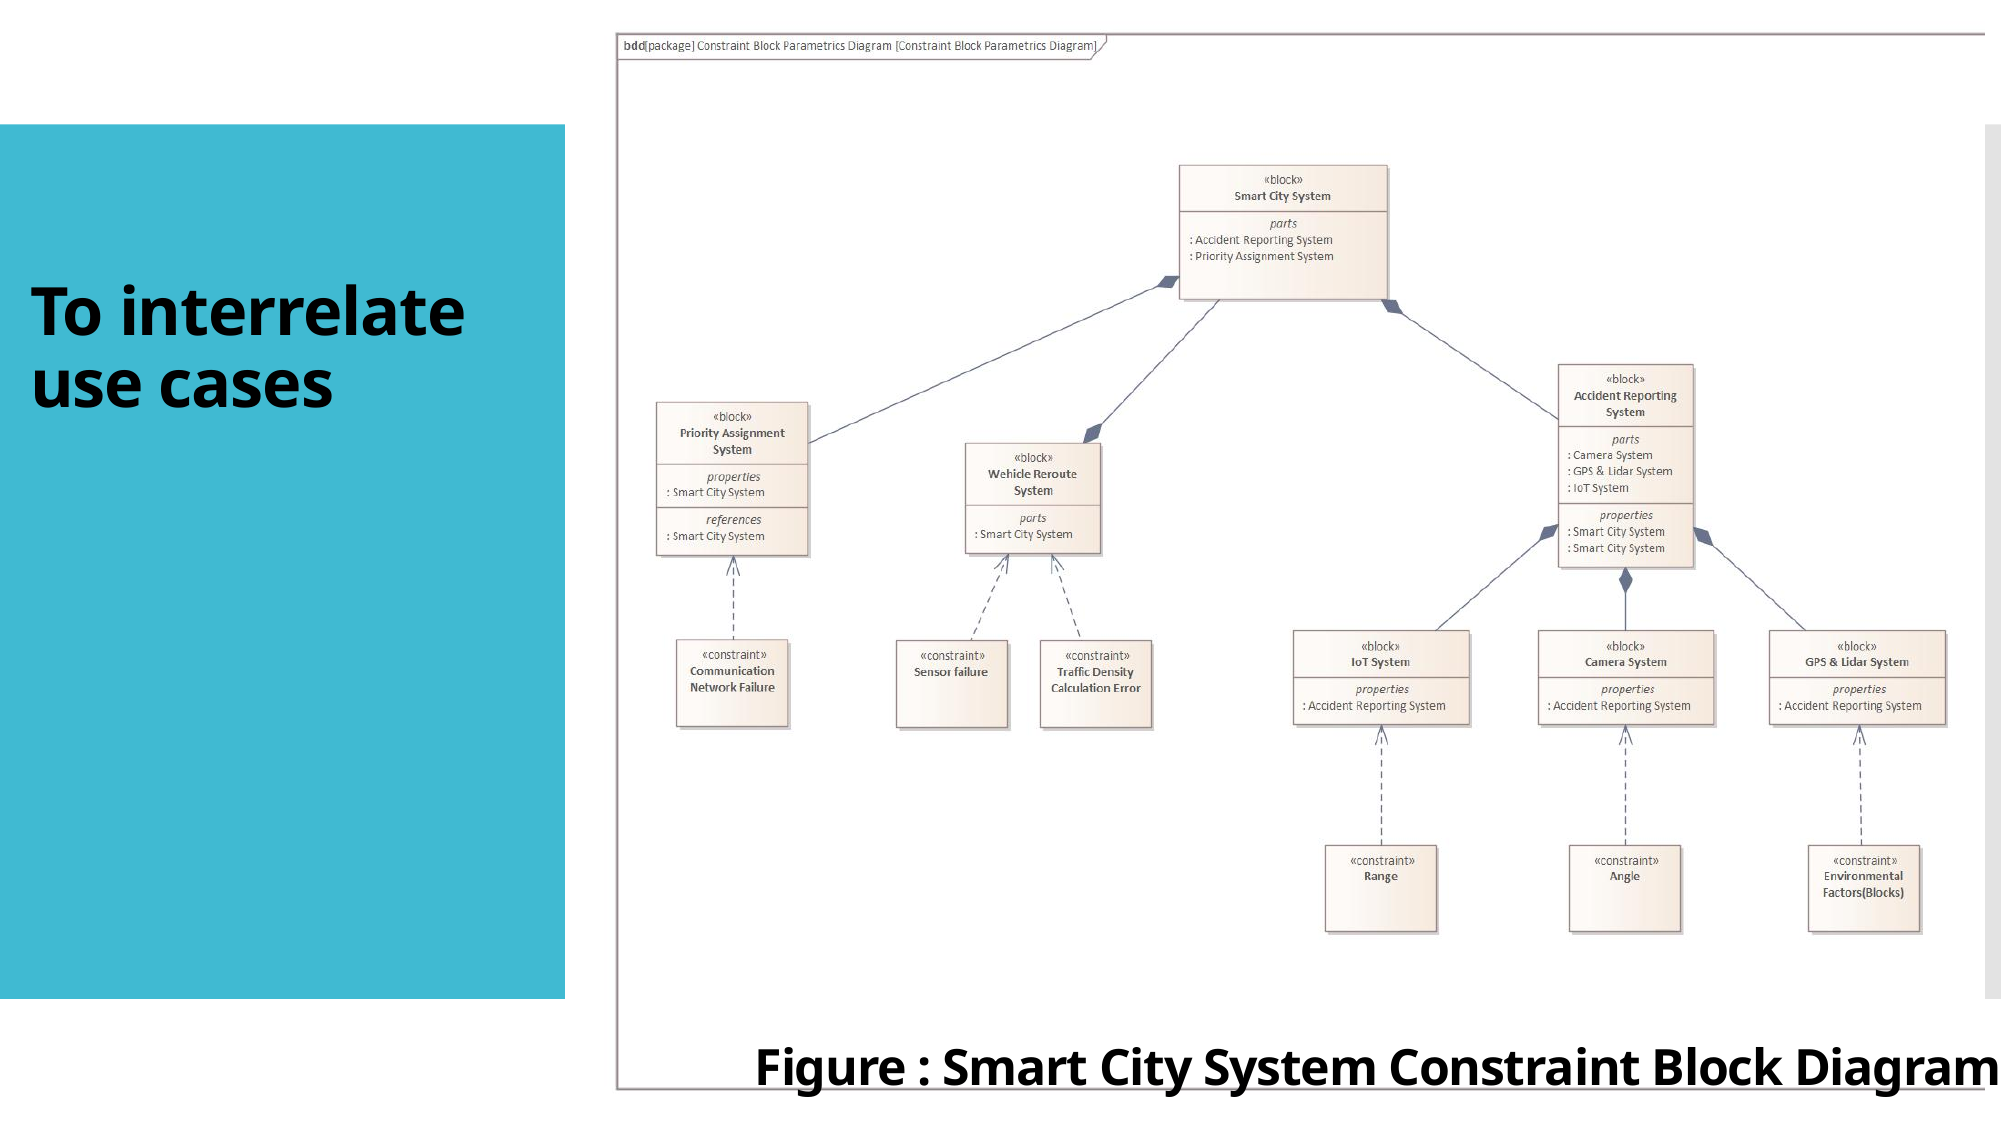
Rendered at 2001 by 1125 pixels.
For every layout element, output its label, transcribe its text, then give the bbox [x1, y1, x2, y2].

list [603, 21, 1986, 1104]
title To interrelate use cases [15, 229, 553, 471]
text_box Figure : Smart City System Constraint Block Diagram [1986, 1027, 2000, 1103]
